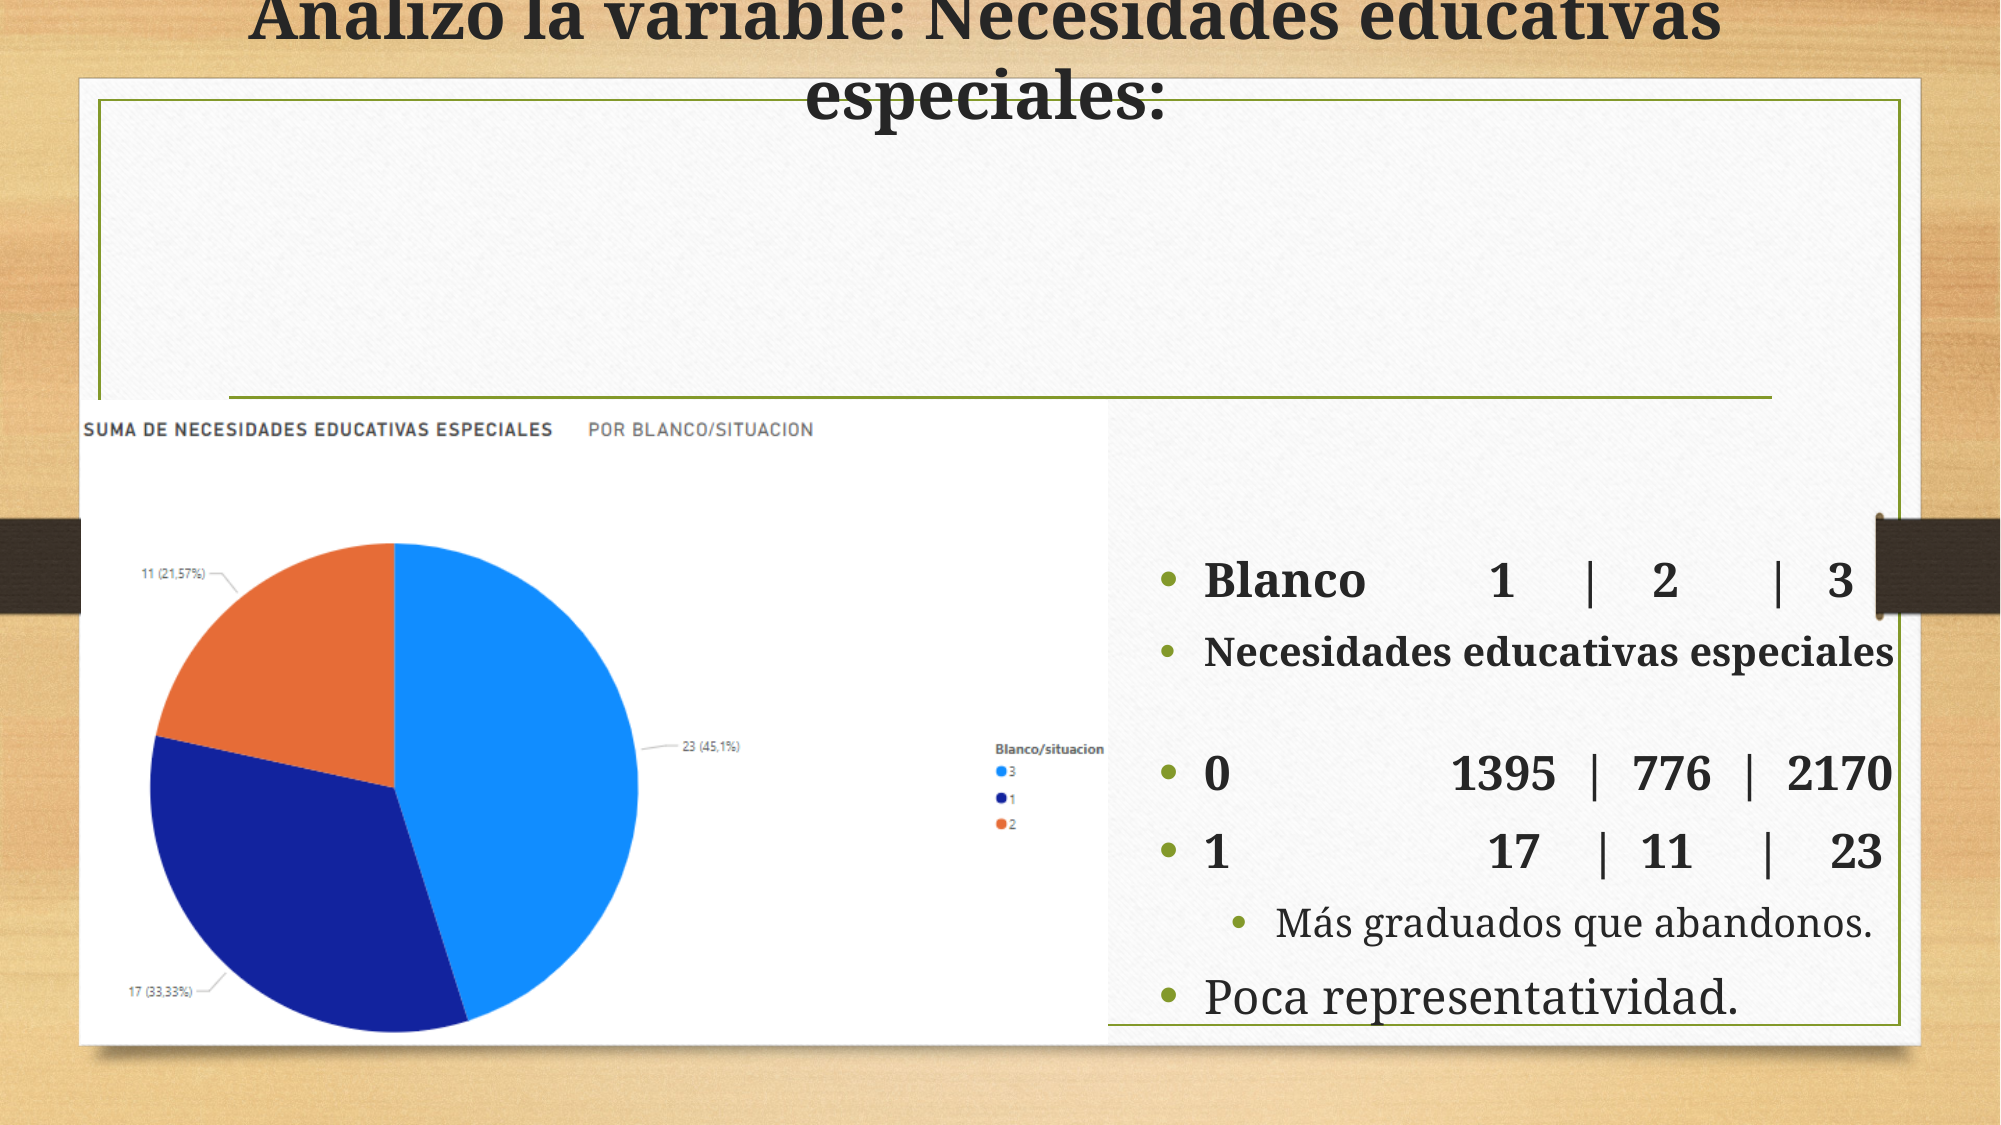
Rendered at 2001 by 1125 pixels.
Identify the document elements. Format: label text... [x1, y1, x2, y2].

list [81, 400, 1109, 1044]
title Analizo la variable: Necesidades educativas especiales: [198, 0, 1774, 106]
picture [0, 0, 2001, 1125]
list Blanco 1 | 2 | 3 Necesidades educativas especiales 0 1395 | 776 | 2170 1 17 | 11 | 23 Más graduados que abandonos. Poca representatividad. [1144, 542, 1919, 1044]
